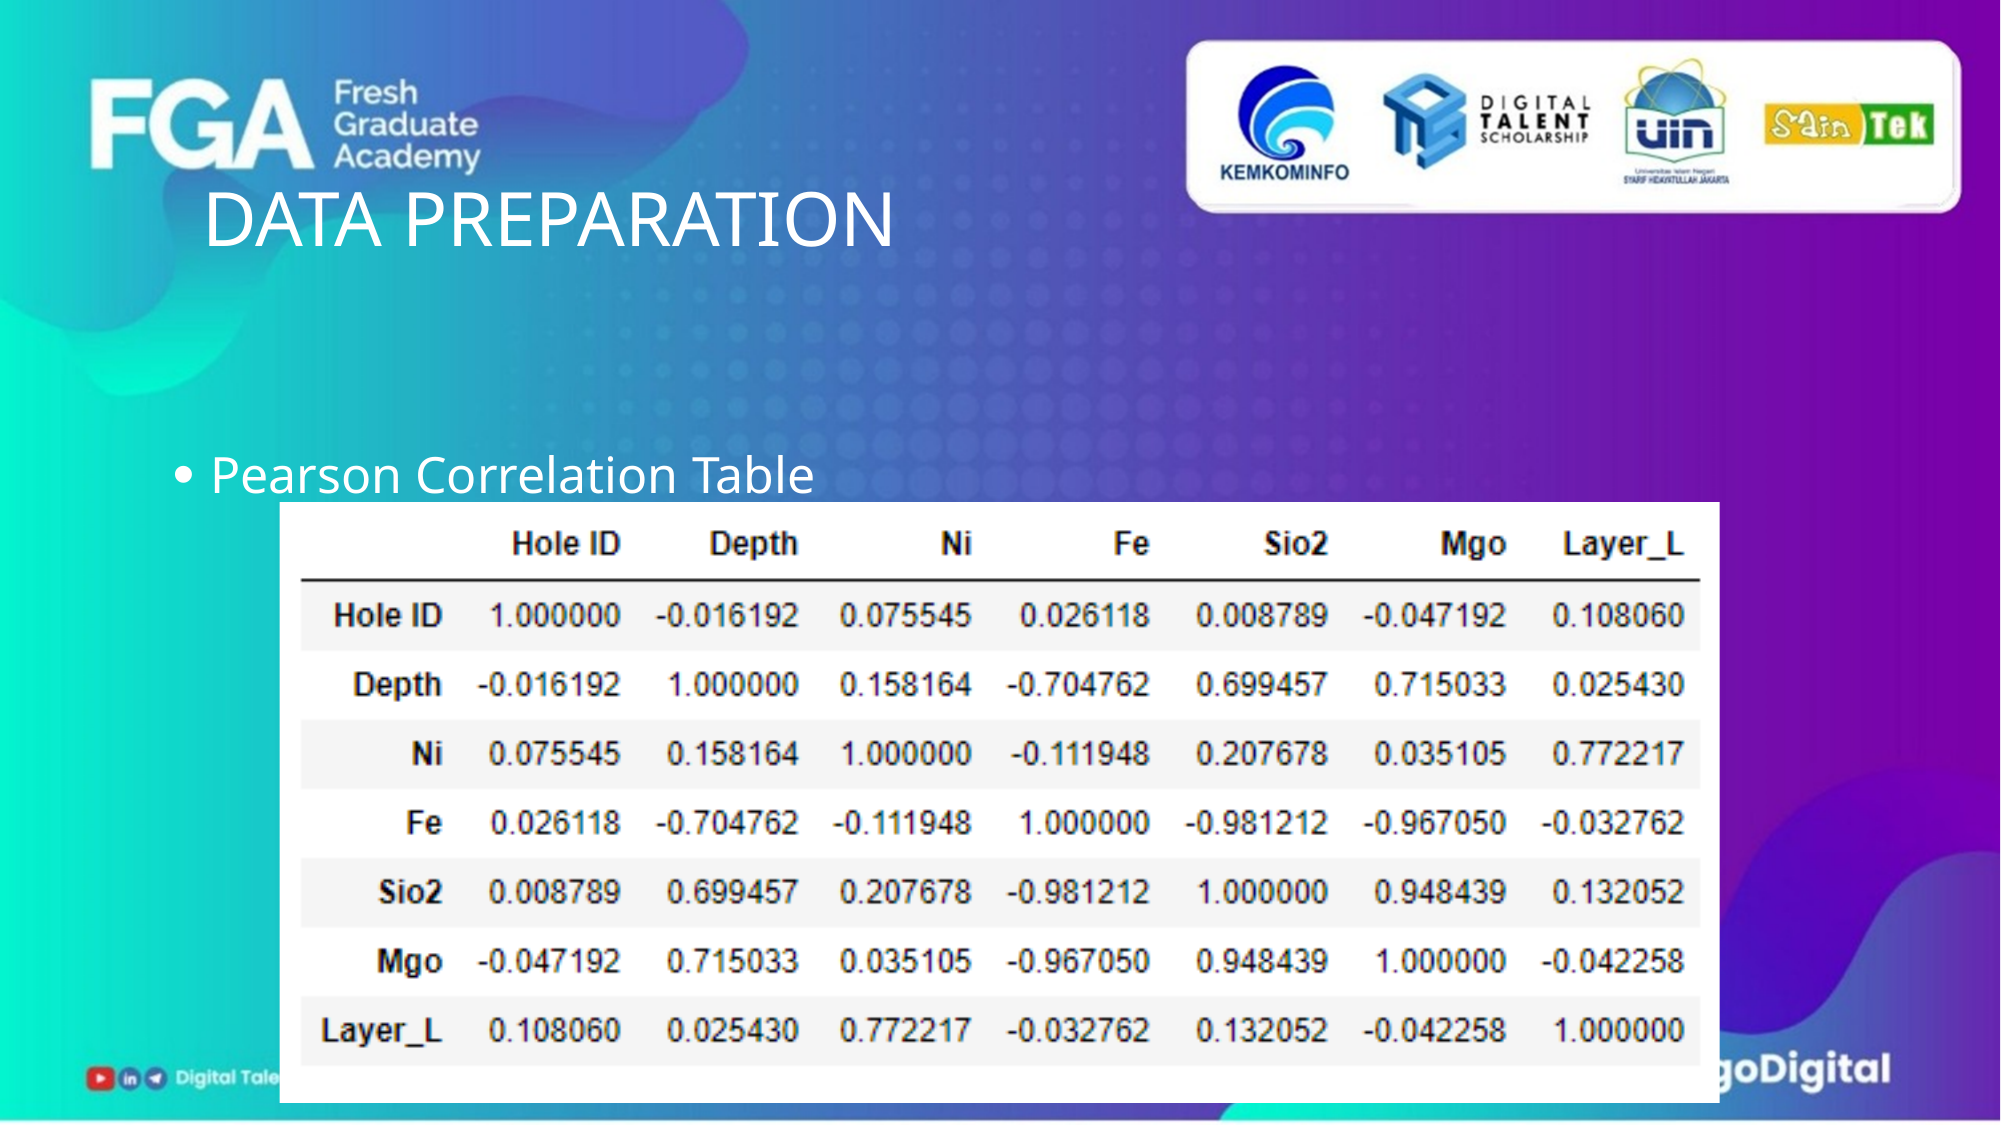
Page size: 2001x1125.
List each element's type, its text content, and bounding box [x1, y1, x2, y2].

picture [0, 0, 2001, 1125]
title Data Preparation [187, 101, 1813, 344]
list Pearson Correlation Table [157, 424, 1842, 550]
